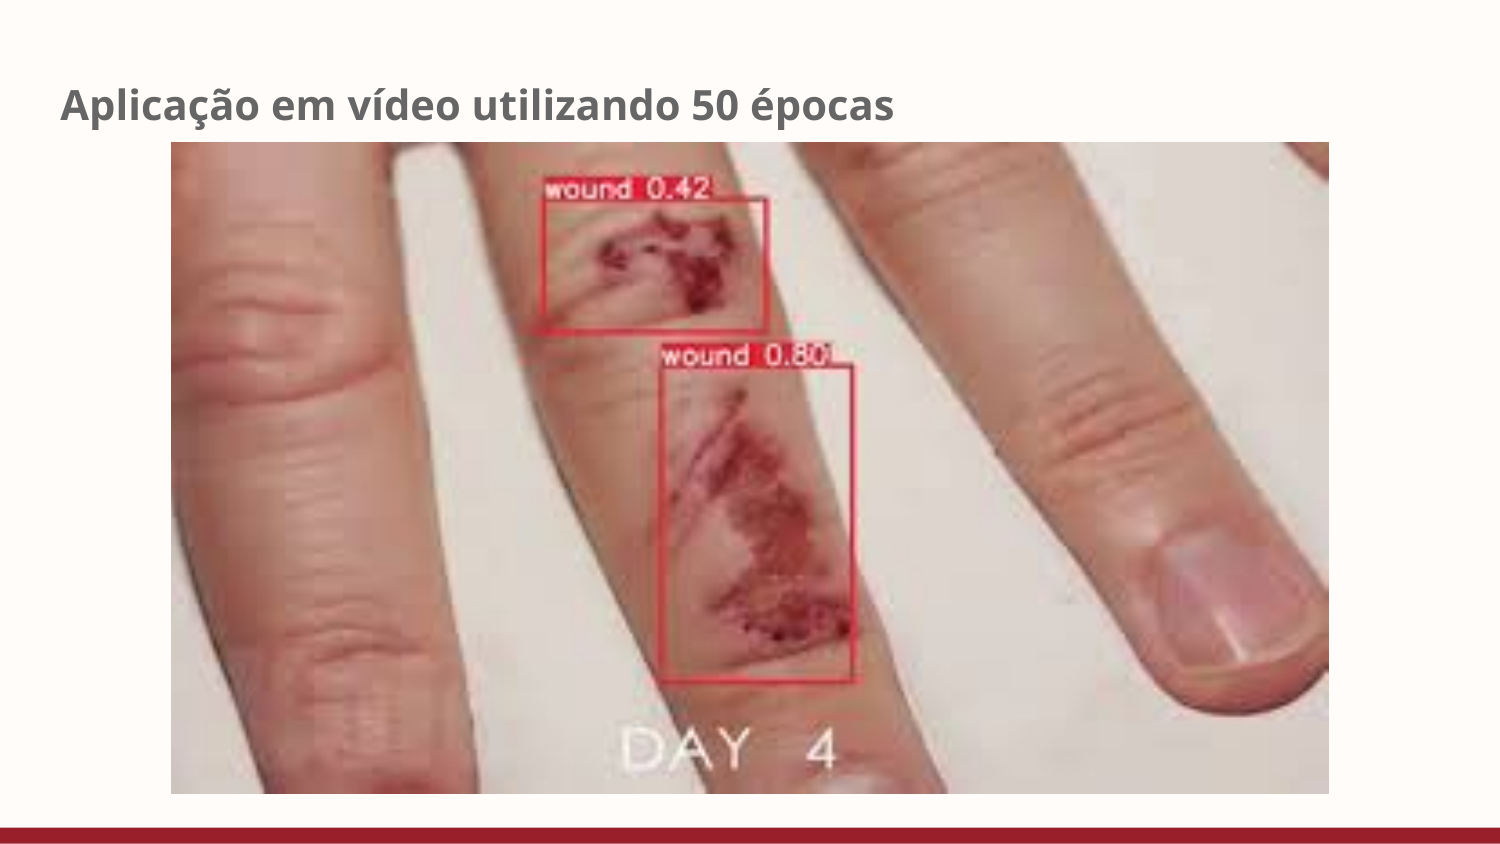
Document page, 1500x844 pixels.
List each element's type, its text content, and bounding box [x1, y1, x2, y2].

title Aplicação em vídeo utilizando 50 épocas [43, 62, 1442, 157]
picture [171, 142, 1329, 794]
